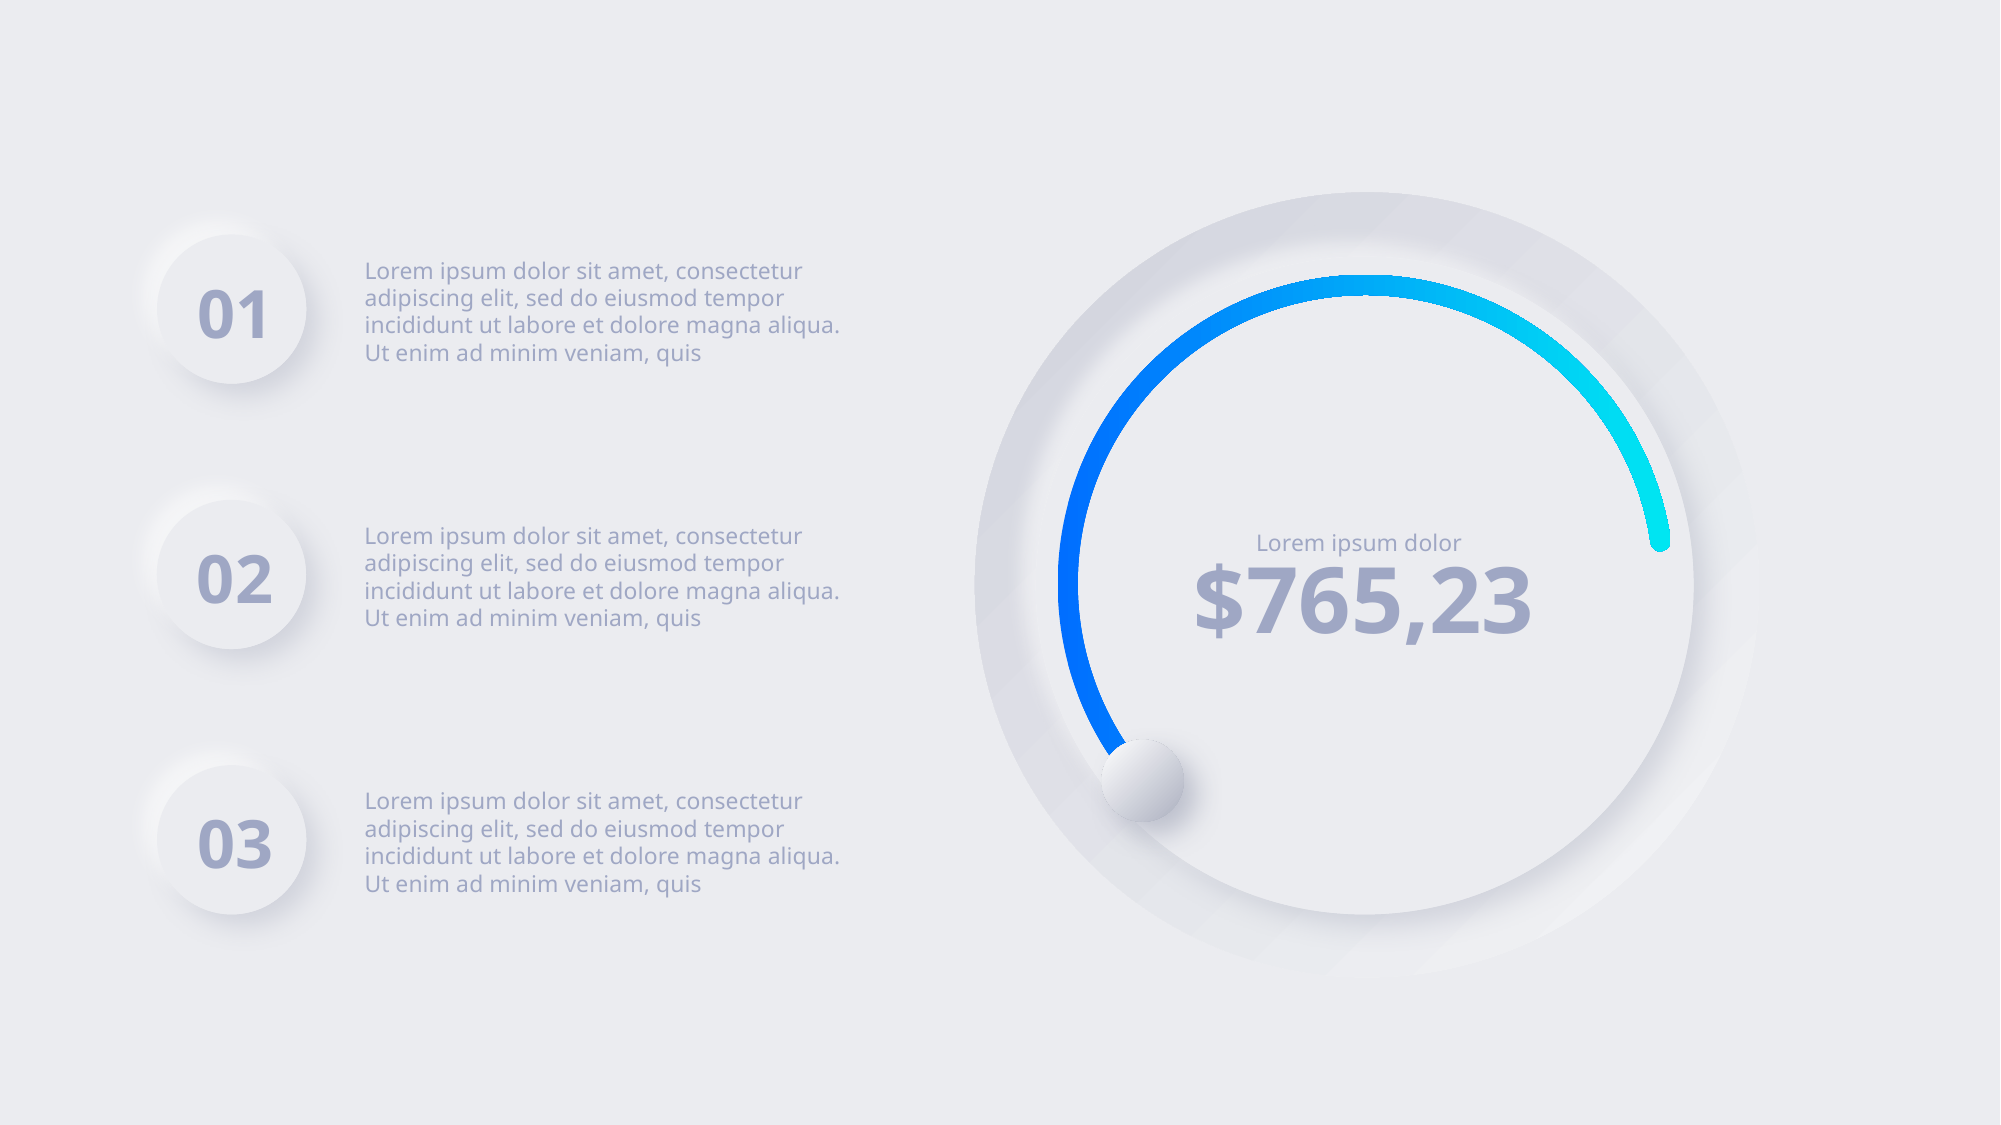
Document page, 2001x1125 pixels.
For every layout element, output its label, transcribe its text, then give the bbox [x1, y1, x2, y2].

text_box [974, 192, 1760, 978]
text_box Lorem ipsum dolor sit amet, consectetur adipiscing elit, sed do eiusmod tempor incididunt ut labore et dolore magna aliqua. Ut enim ad minim veniam, quis [349, 514, 868, 639]
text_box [156, 499, 306, 650]
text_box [1192, 528, 1537, 653]
text_box Lorem ipsum dolor sit amet, consectetur adipiscing elit, sed do eiusmod tempor incididunt ut labore et dolore magna aliqua. Ut enim ad minim veniam, quis [349, 779, 868, 905]
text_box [156, 234, 307, 384]
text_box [156, 765, 307, 915]
text_box Lorem ipsum dolor sit amet, consectetur adipiscing elit, sed do eiusmod tempor incididunt ut labore et dolore magna aliqua. Ut enim ad minim veniam, quis [349, 248, 868, 374]
